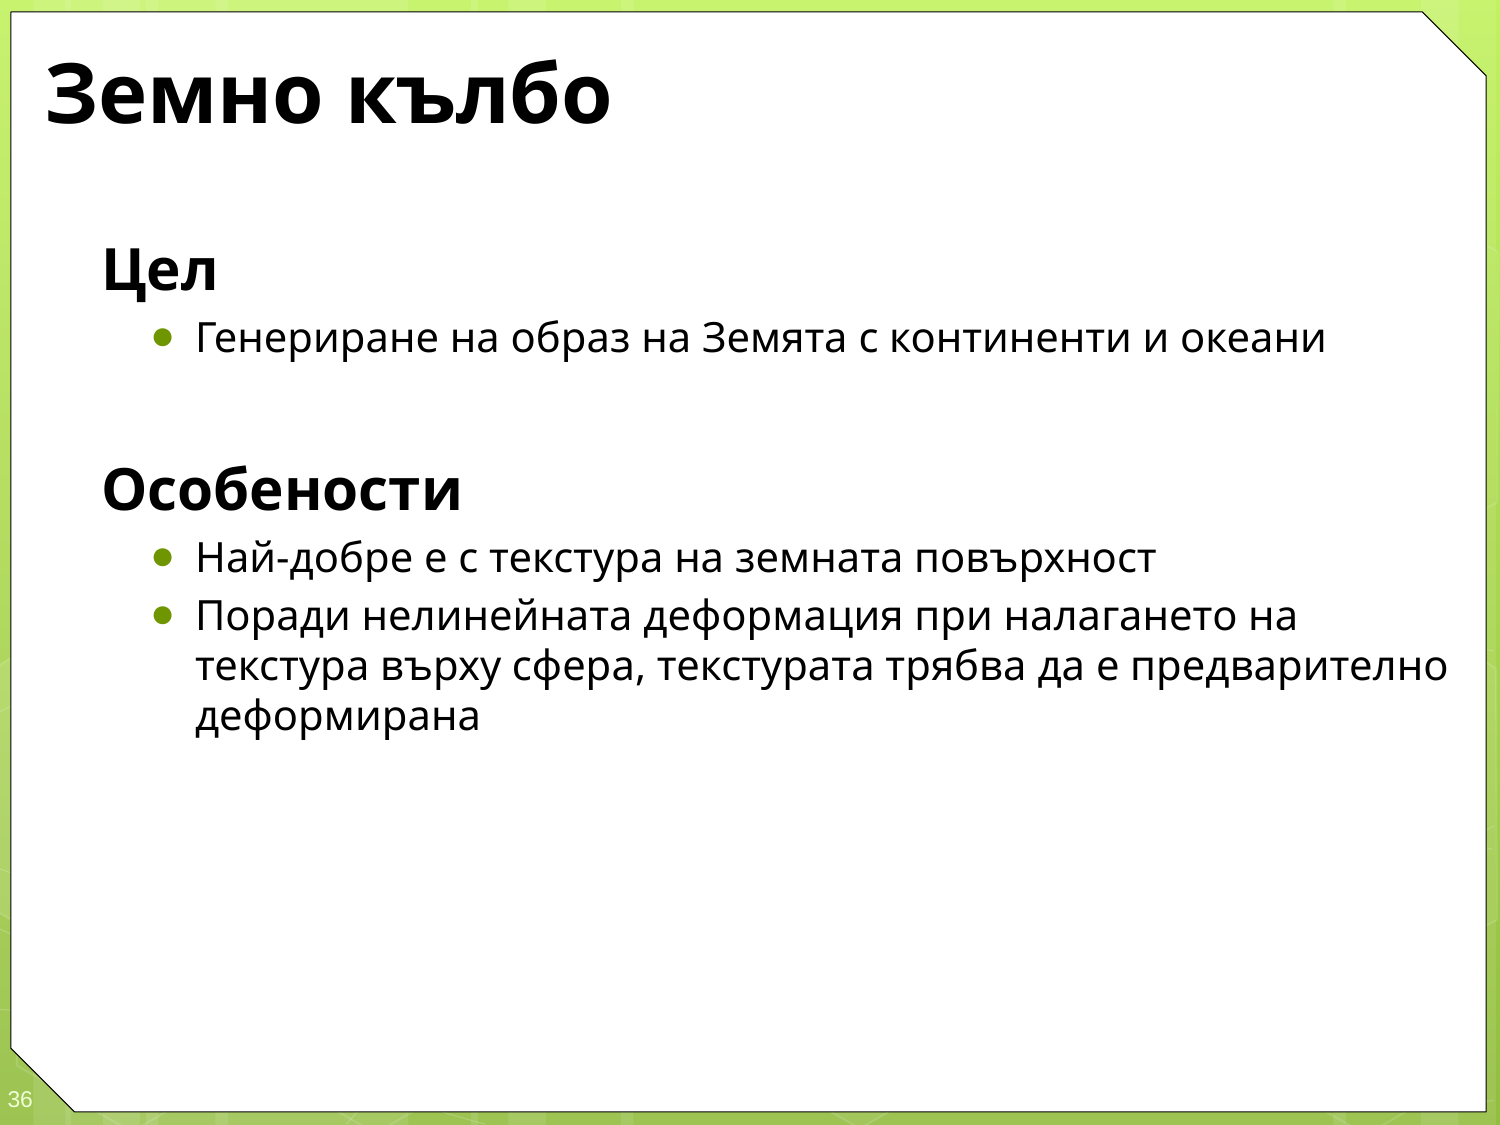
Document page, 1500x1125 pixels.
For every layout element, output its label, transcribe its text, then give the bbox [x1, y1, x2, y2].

title Земно кълбо [29, 37, 1450, 144]
list Цел Генериране на образ на Земята с континенти и океани Особености Най-добре е с текстура на земната повърхност Поради нелинейната деформация при налагането на текстура върху сфера, текстурата трябва да е предварително деформирана [75, 224, 1488, 1113]
